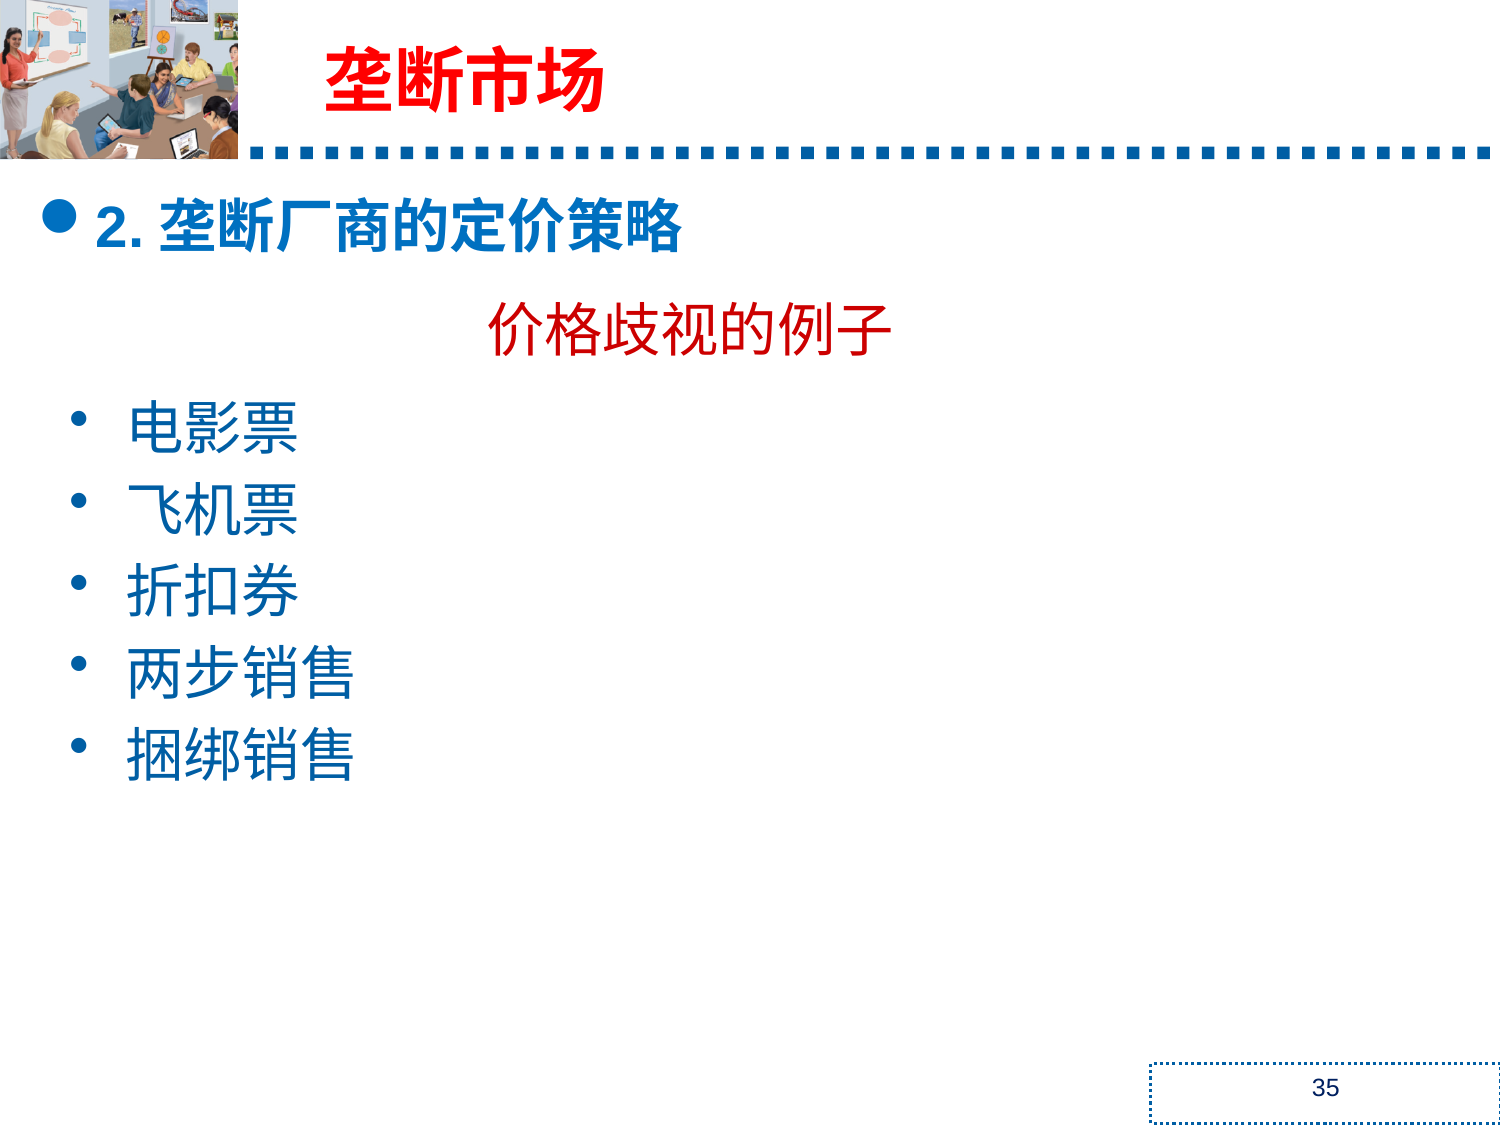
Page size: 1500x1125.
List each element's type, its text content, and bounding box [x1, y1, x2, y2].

text_box 2.垄断厂商的定价策略 [22, 181, 1492, 467]
text_box 价格歧视的例子 [0, 271, 1380, 384]
slide_number 35 [1149, 1062, 1500, 1125]
text_box 垄断市场 [308, 28, 622, 129]
text_box 电影票 飞机票 折扣券 两步销售 捆绑销售 [54, 383, 1419, 868]
picture [0, 0, 238, 159]
